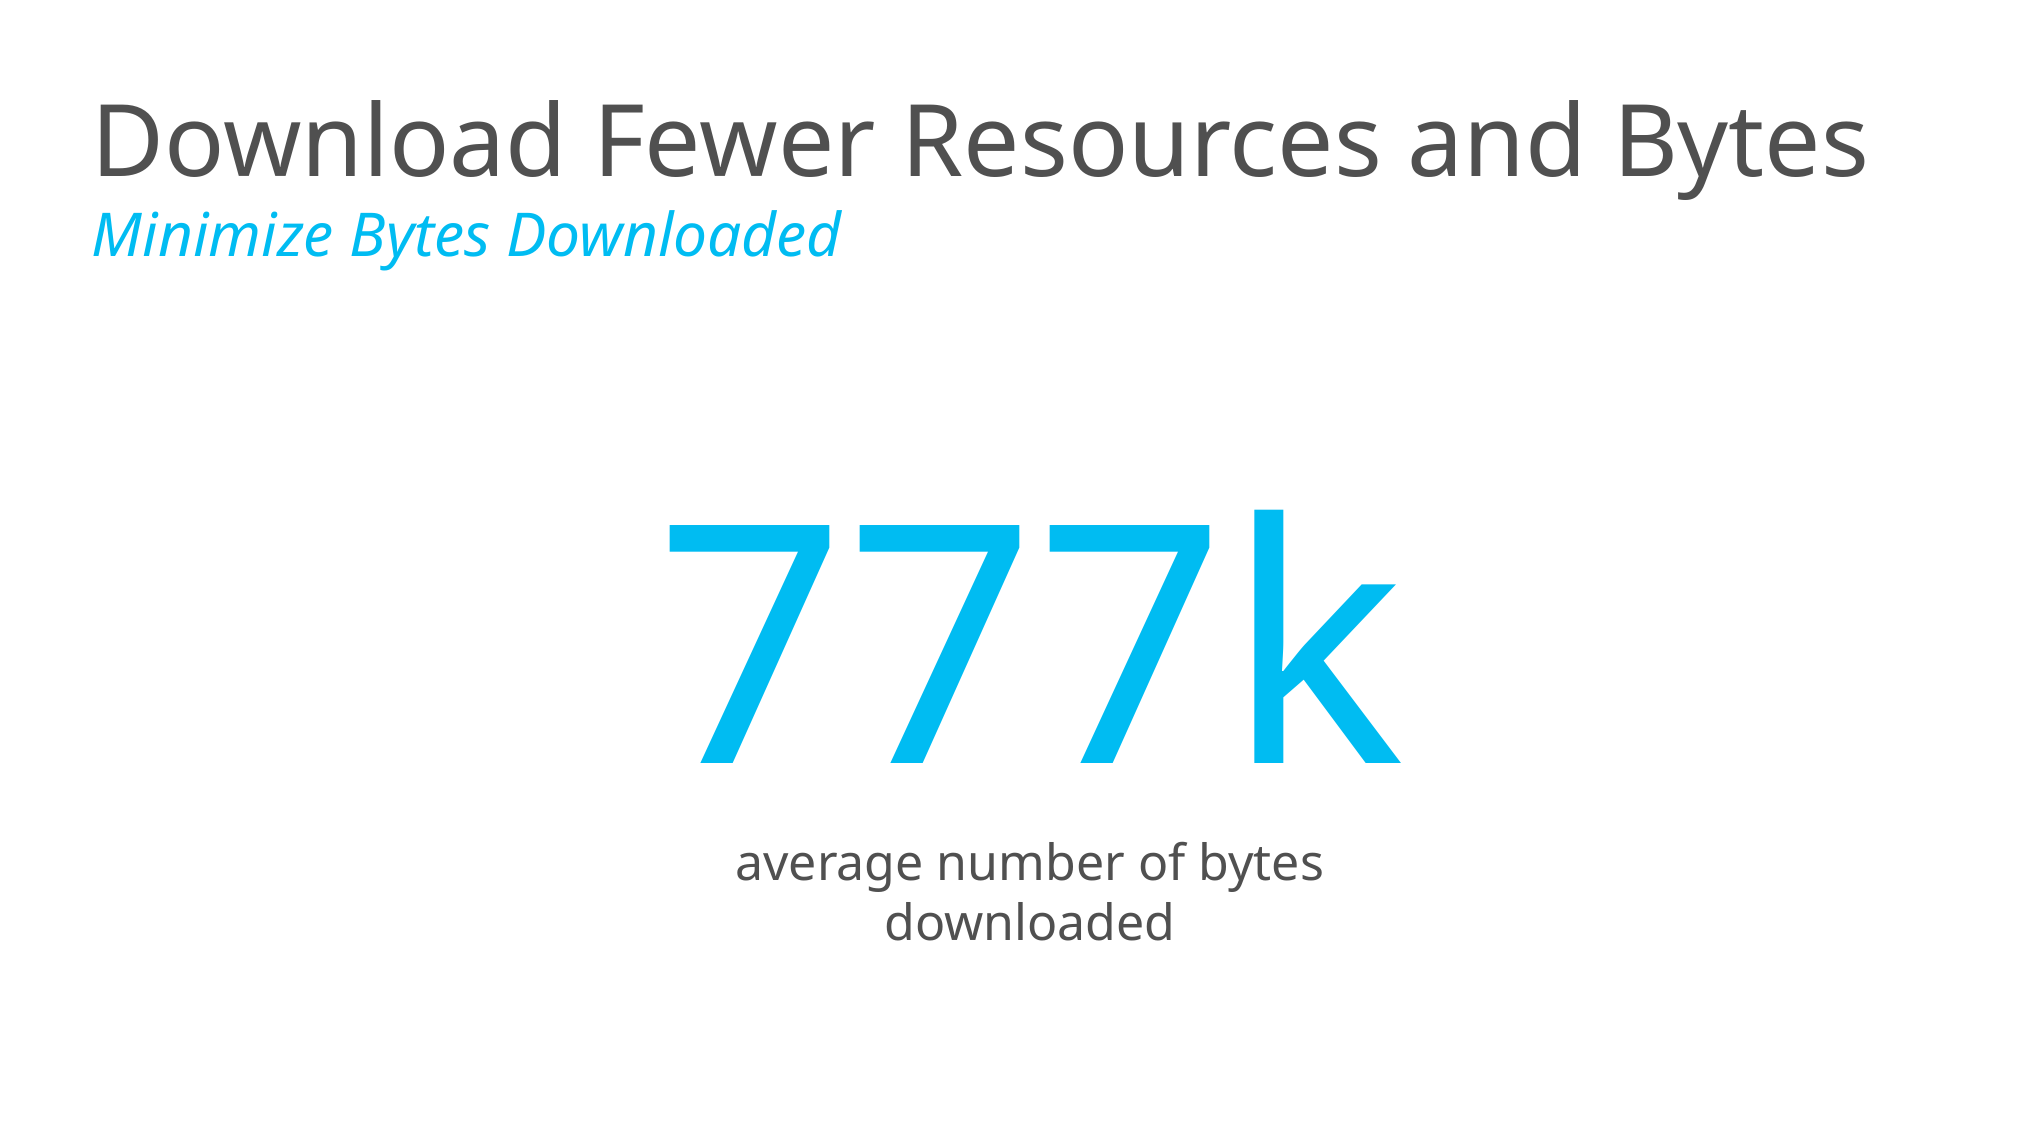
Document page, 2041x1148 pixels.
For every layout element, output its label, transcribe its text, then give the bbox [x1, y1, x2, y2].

title Download Fewer Resources and Bytes Minimize Bytes Downloaded [91, 76, 1928, 198]
text_box 777k average number of bytes downloaded [620, 430, 1440, 951]
